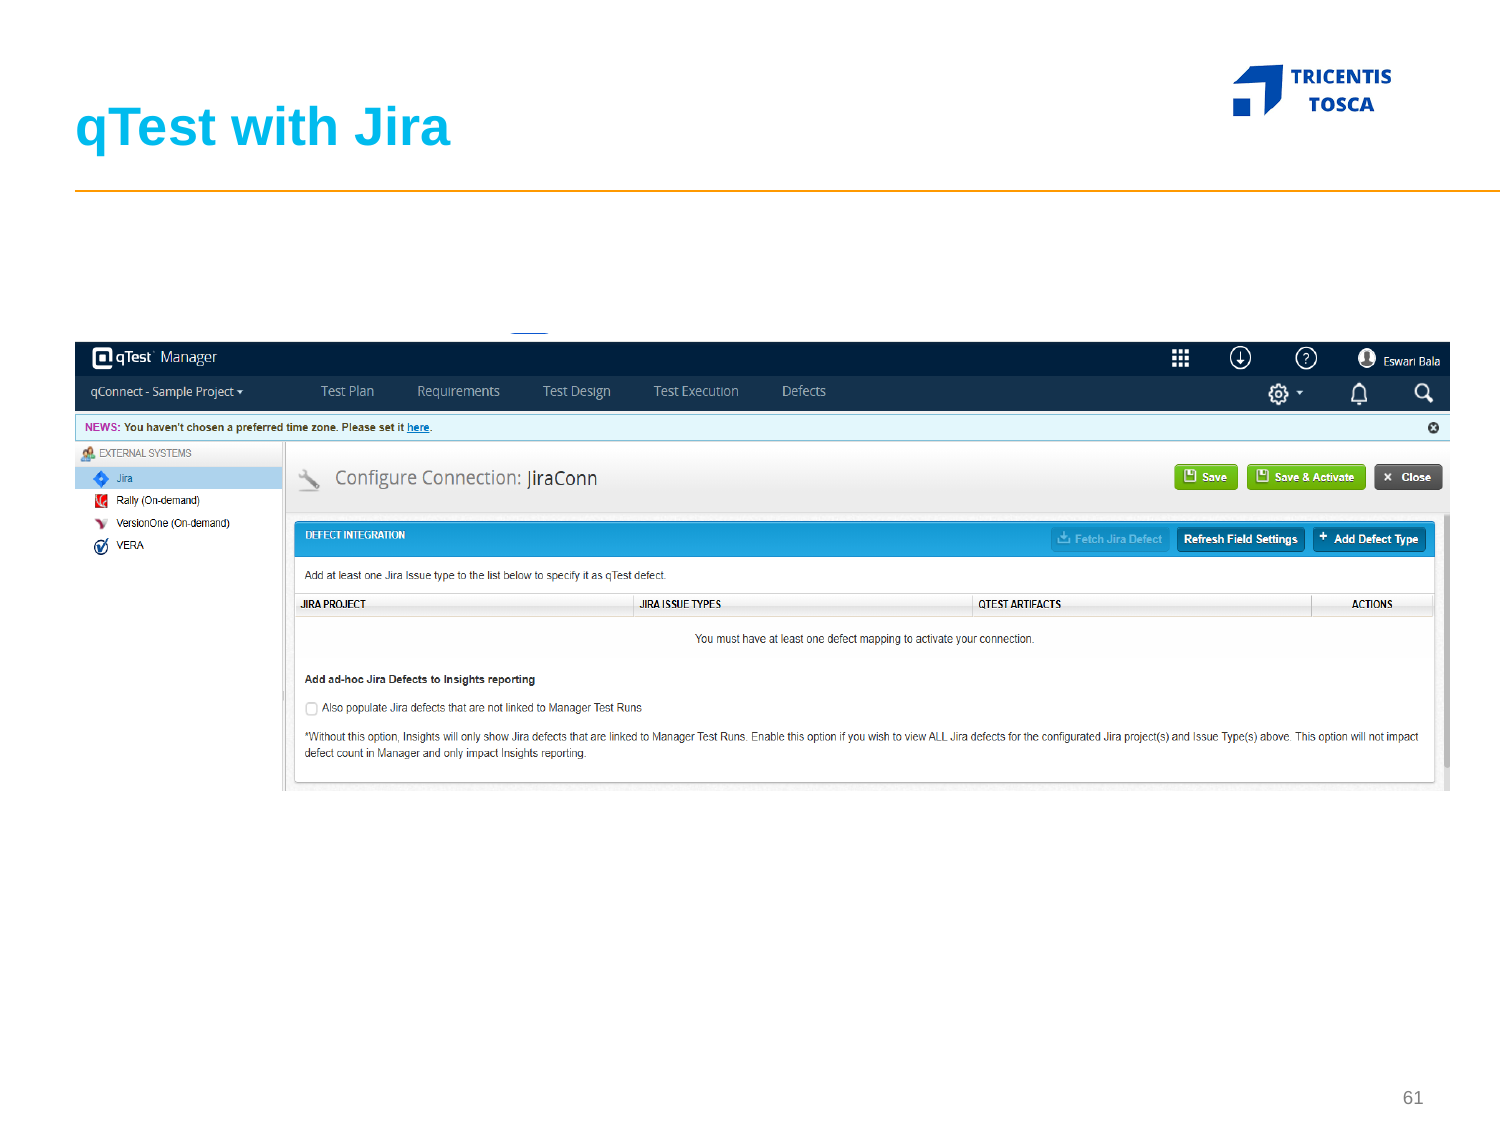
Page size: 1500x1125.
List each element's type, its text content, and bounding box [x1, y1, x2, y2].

picture [75, 333, 1451, 792]
title qTest with Jira [75, 27, 1422, 157]
